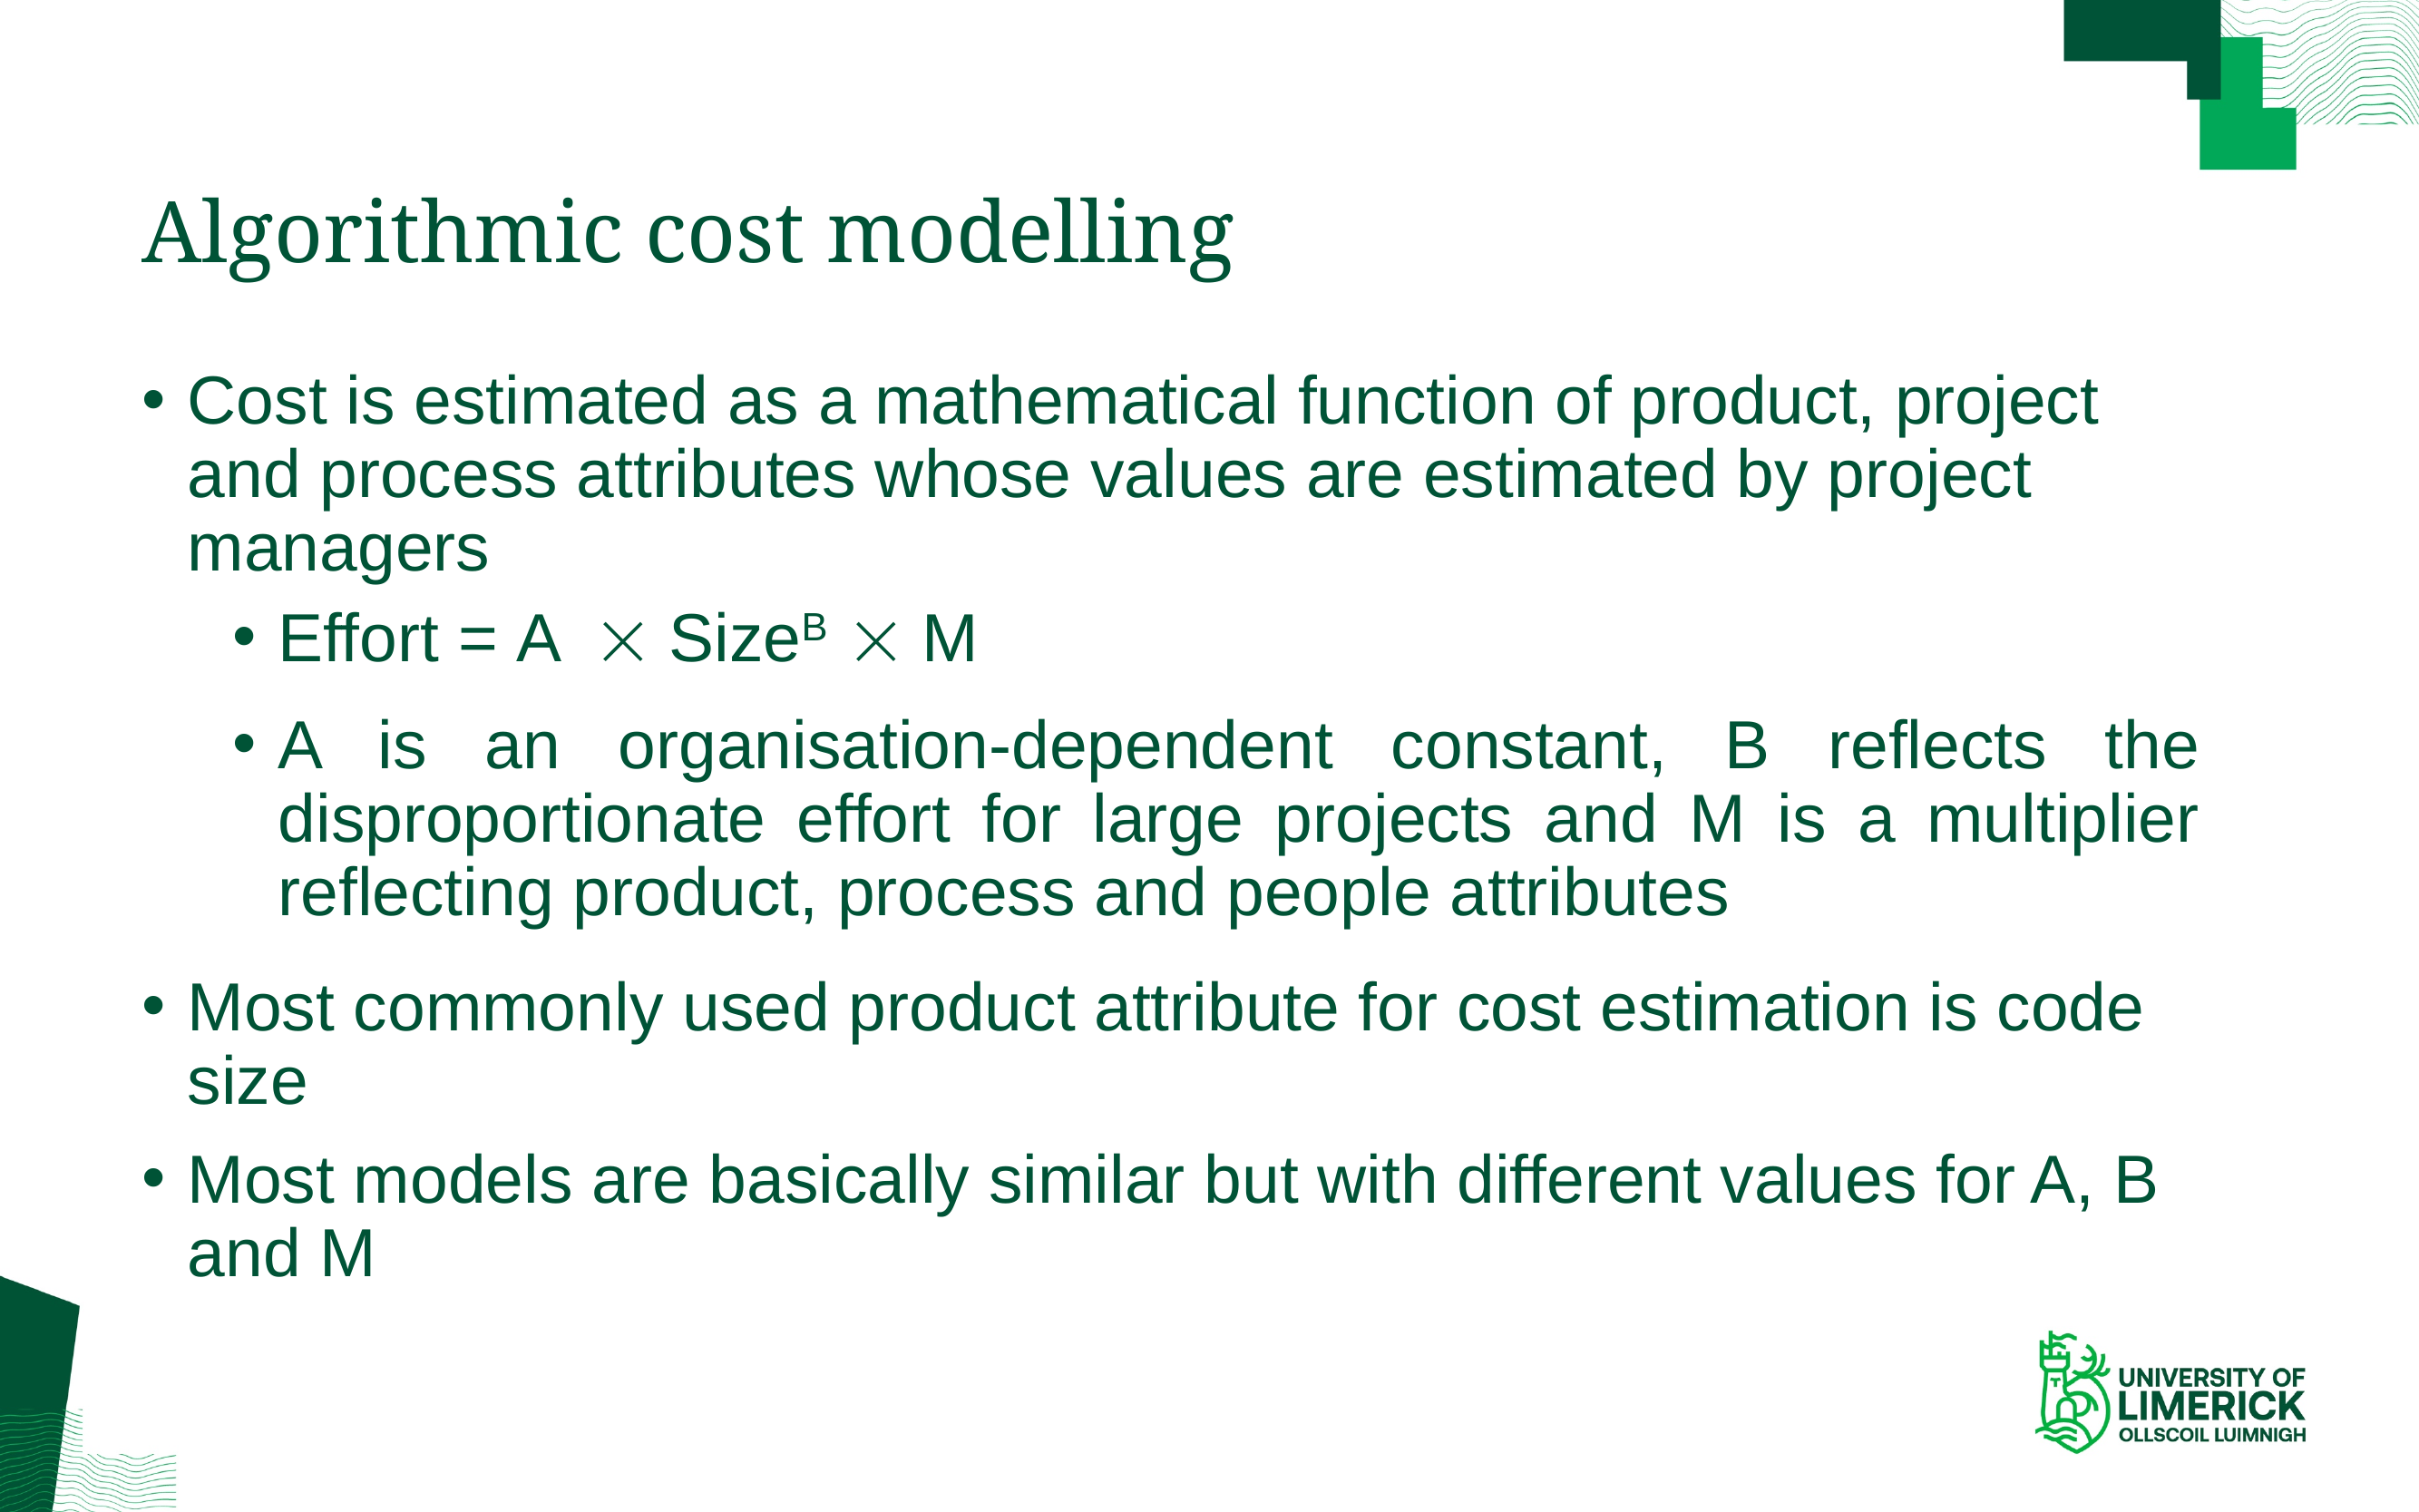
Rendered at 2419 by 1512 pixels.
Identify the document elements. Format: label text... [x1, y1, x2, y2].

list Cost is estimated as a mathematical function of product, project and process attributes whose values are estimated by project managers Effort = A ´ SizeB ´ M A is an organisation-dependent constant, B reflects the disproportionate effort for large projects and M is a multiplier reflecting product, process and people attributes Most commonly used product attribute for cost estimation is code size Most models are basically similar but with different values for A, B and M [128, 358, 2215, 1069]
picture [0, 0, 2419, 1512]
title Algorithmic cost modelling [128, 181, 2215, 337]
